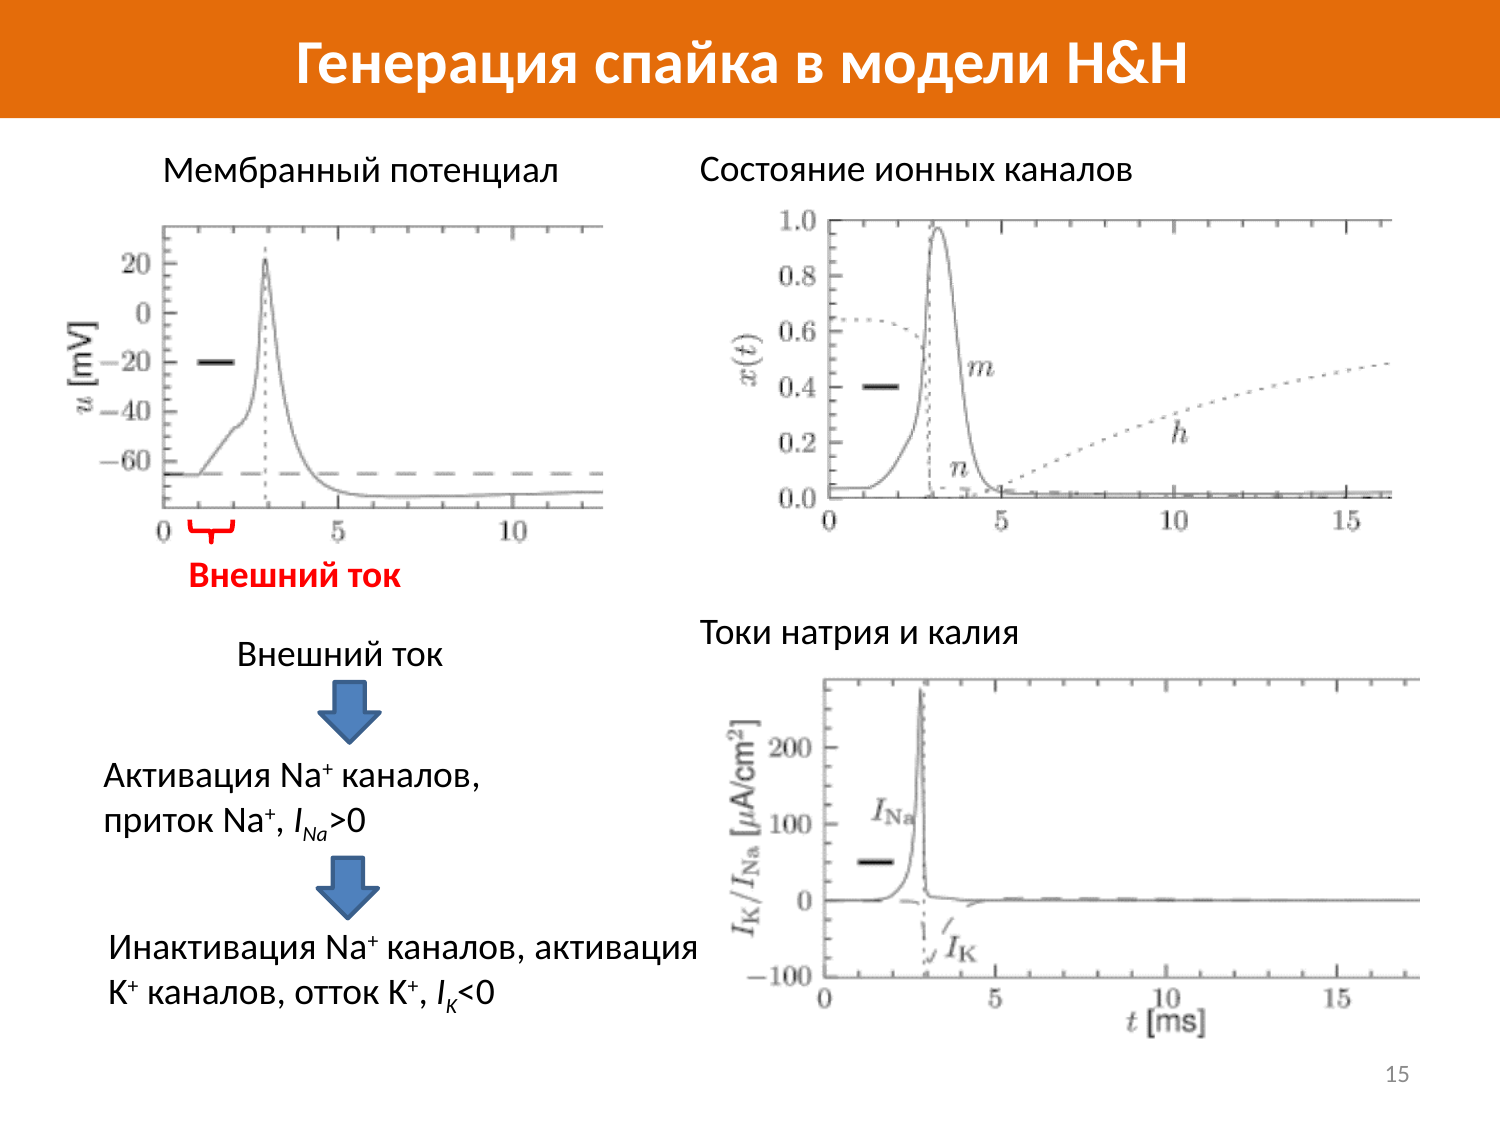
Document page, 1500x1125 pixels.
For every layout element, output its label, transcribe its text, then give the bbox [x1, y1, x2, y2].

text_box Состояние ионных каналов [685, 136, 1341, 196]
text_box Активация Na+ каналов, приток Na+, INa>0 [88, 742, 598, 854]
text_box Внешний ток [222, 621, 502, 682]
text_box [317, 679, 382, 742]
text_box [55, 204, 604, 603]
text_box Инактивация Na+ каналов, активация K+ каналов, отток K+, IK<0 [93, 914, 712, 1026]
picture [717, 665, 1421, 1048]
title Генерация спайка в модели H&H [0, 0, 1500, 119]
slide_number 15 [1074, 1051, 1425, 1103]
text_box Мембранный потенциал [147, 137, 609, 197]
text_box Токи натрия и калия [685, 599, 1075, 659]
text_box [315, 855, 381, 914]
picture [718, 194, 1393, 547]
